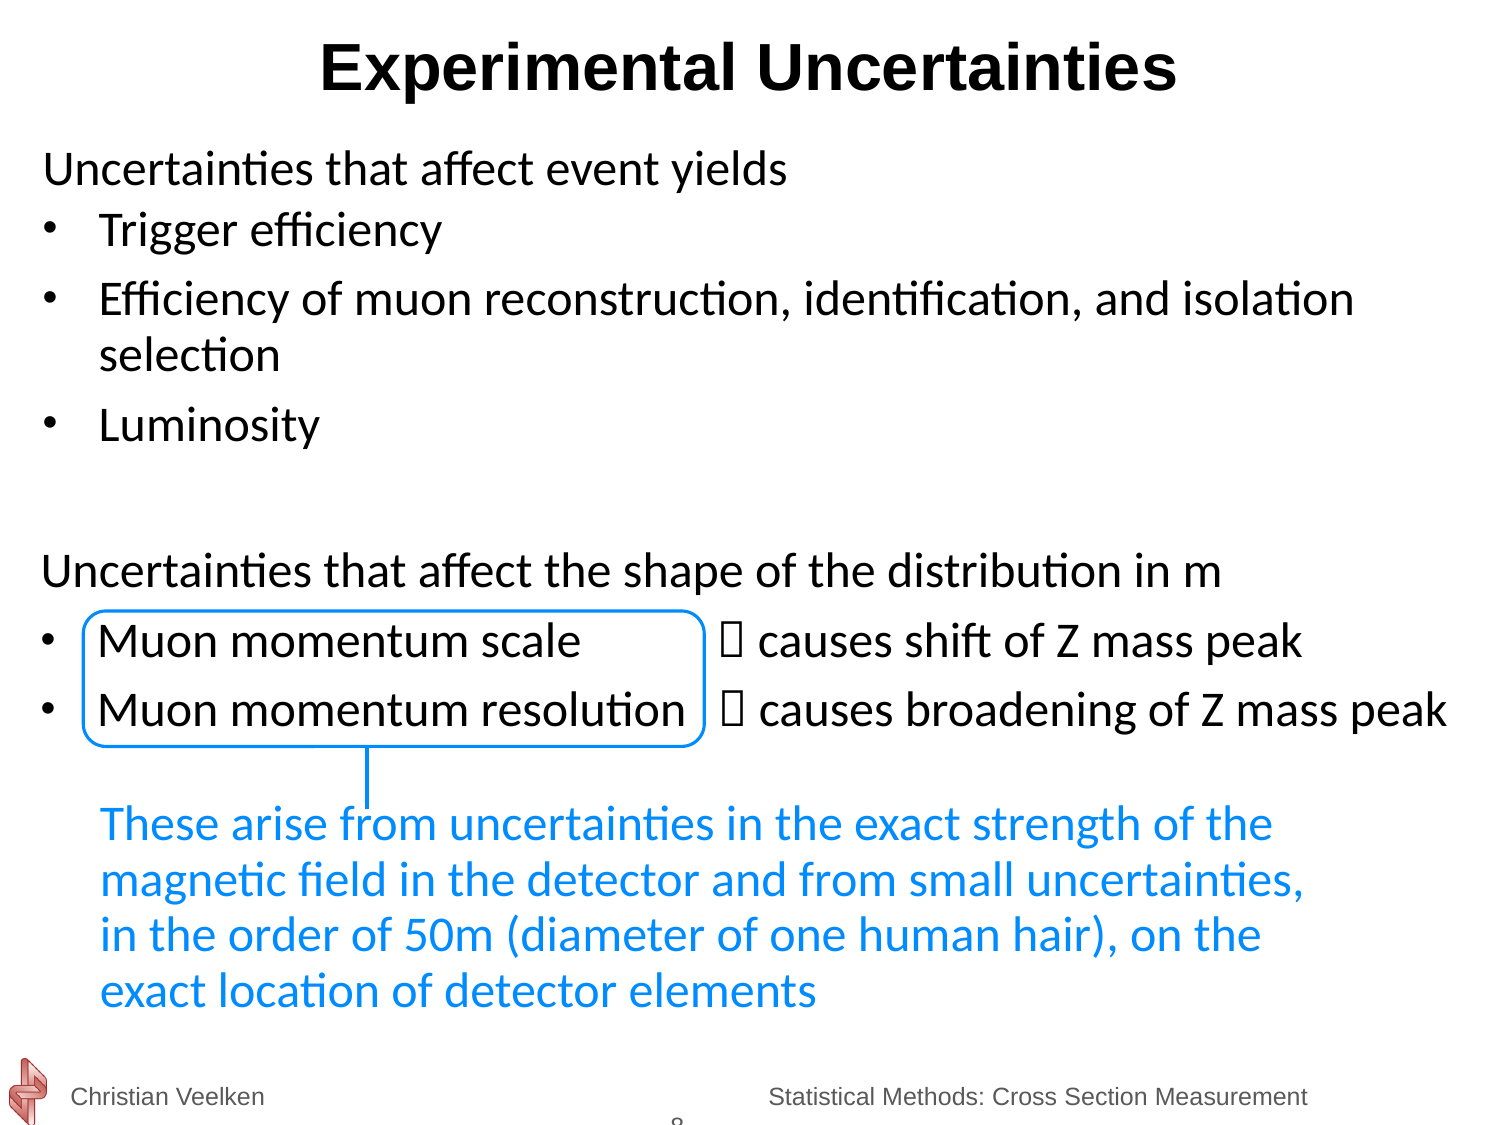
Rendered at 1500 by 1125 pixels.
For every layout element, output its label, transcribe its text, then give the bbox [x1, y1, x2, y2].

text_box Experimental Uncertainties [56, 31, 1442, 106]
text_box Uncertainties that affect event yields Trigger efficiency Efficiency of muon reconstruction, identification, and isolation selection Luminosity [42, 140, 1457, 453]
text_box [82, 609, 706, 748]
text_box Christian Veelken Statistical Methods: Cross Section Measurement 8 [79, 1073, 1500, 1125]
picture [0, 1040, 79, 1125]
